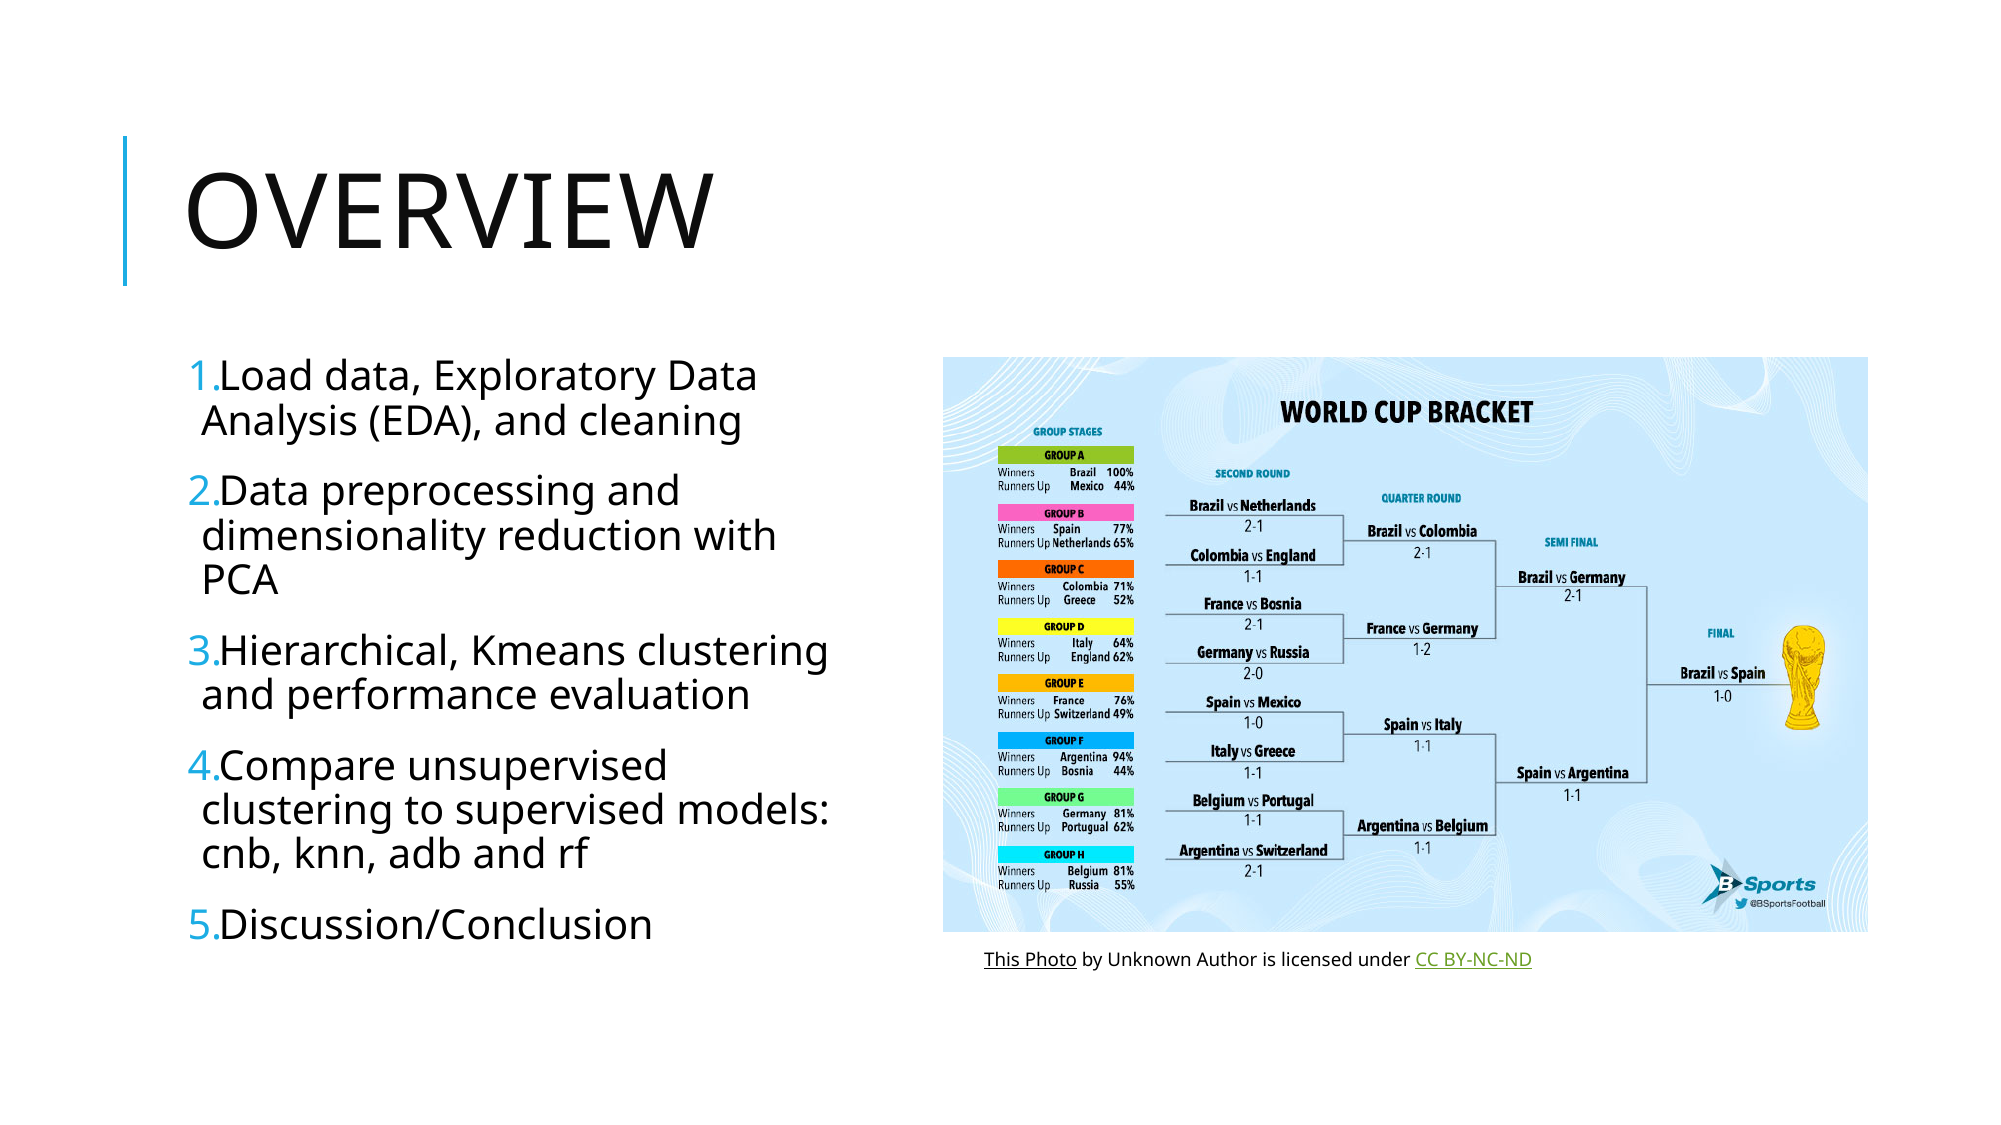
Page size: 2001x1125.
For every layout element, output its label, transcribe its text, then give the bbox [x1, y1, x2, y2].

title Overview [168, 96, 1763, 342]
list Load data, Exploratory Data Analysis (EDA), and cleaning Data preprocessing and dimensionality reduction with PCA Hierarchical, Kmeans clustering and performance evaluation Compare unsupervised clustering to supervised models: cnb, knn, adb and rf Discussion/Conclusion [180, 347, 851, 963]
text_box This Photo by Unknown Author is licensed under CC BY-NC-ND [969, 940, 1744, 981]
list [943, 357, 1869, 932]
